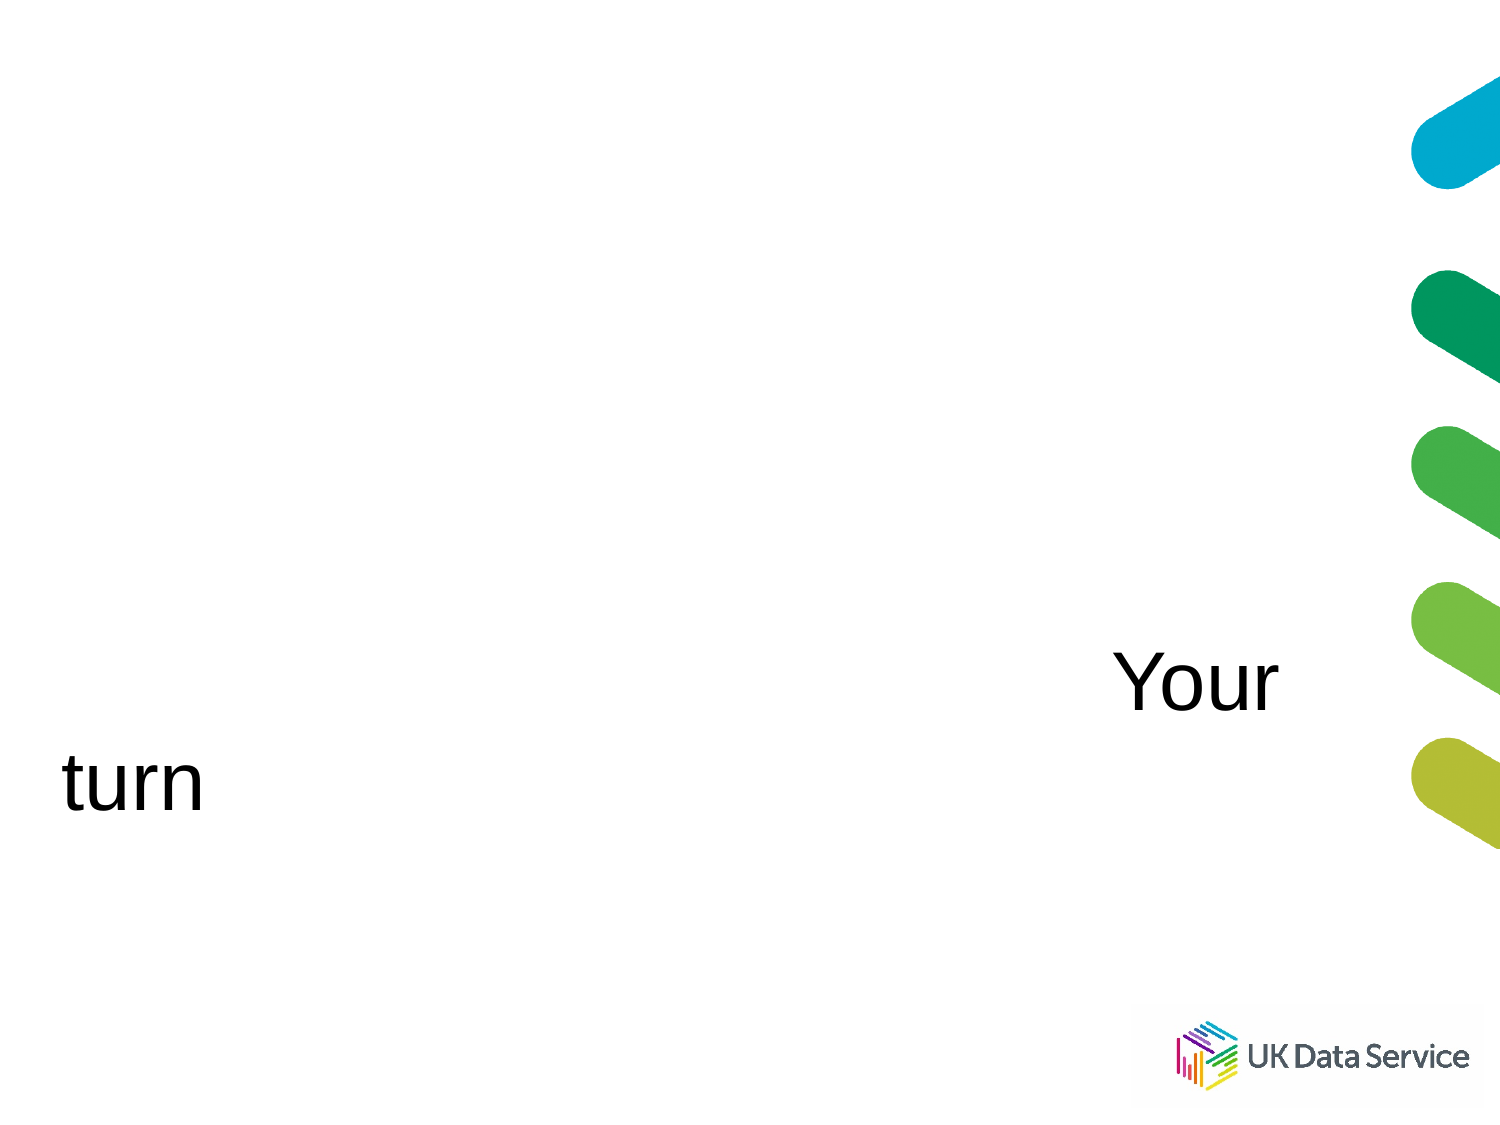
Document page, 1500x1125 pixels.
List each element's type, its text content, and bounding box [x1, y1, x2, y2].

picture [1397, 1004, 1484, 1108]
list Your turn [46, 269, 1397, 1113]
picture [1411, 0, 1500, 849]
